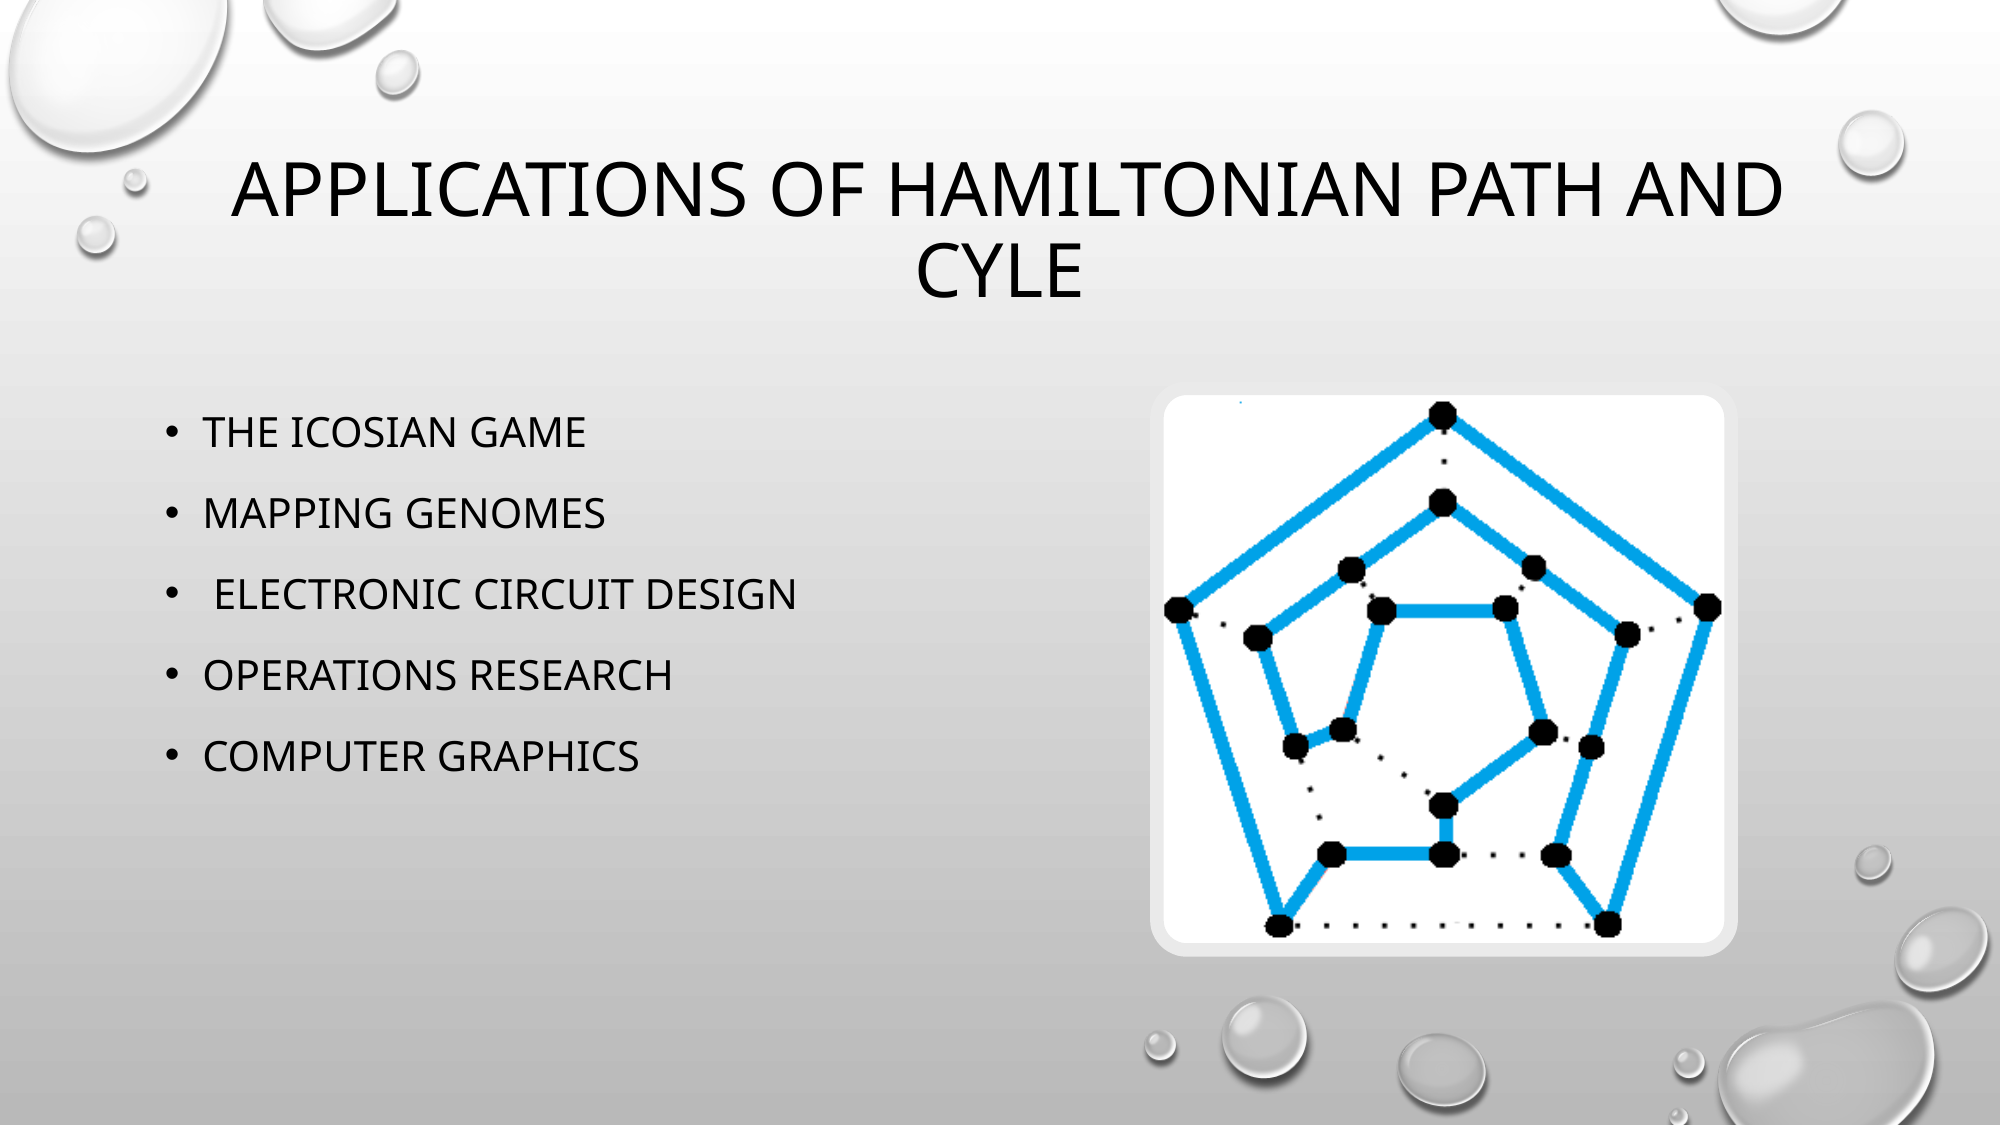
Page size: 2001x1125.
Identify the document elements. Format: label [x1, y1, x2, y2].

list [1156, 388, 1732, 951]
picture [0, 0, 2000, 1125]
